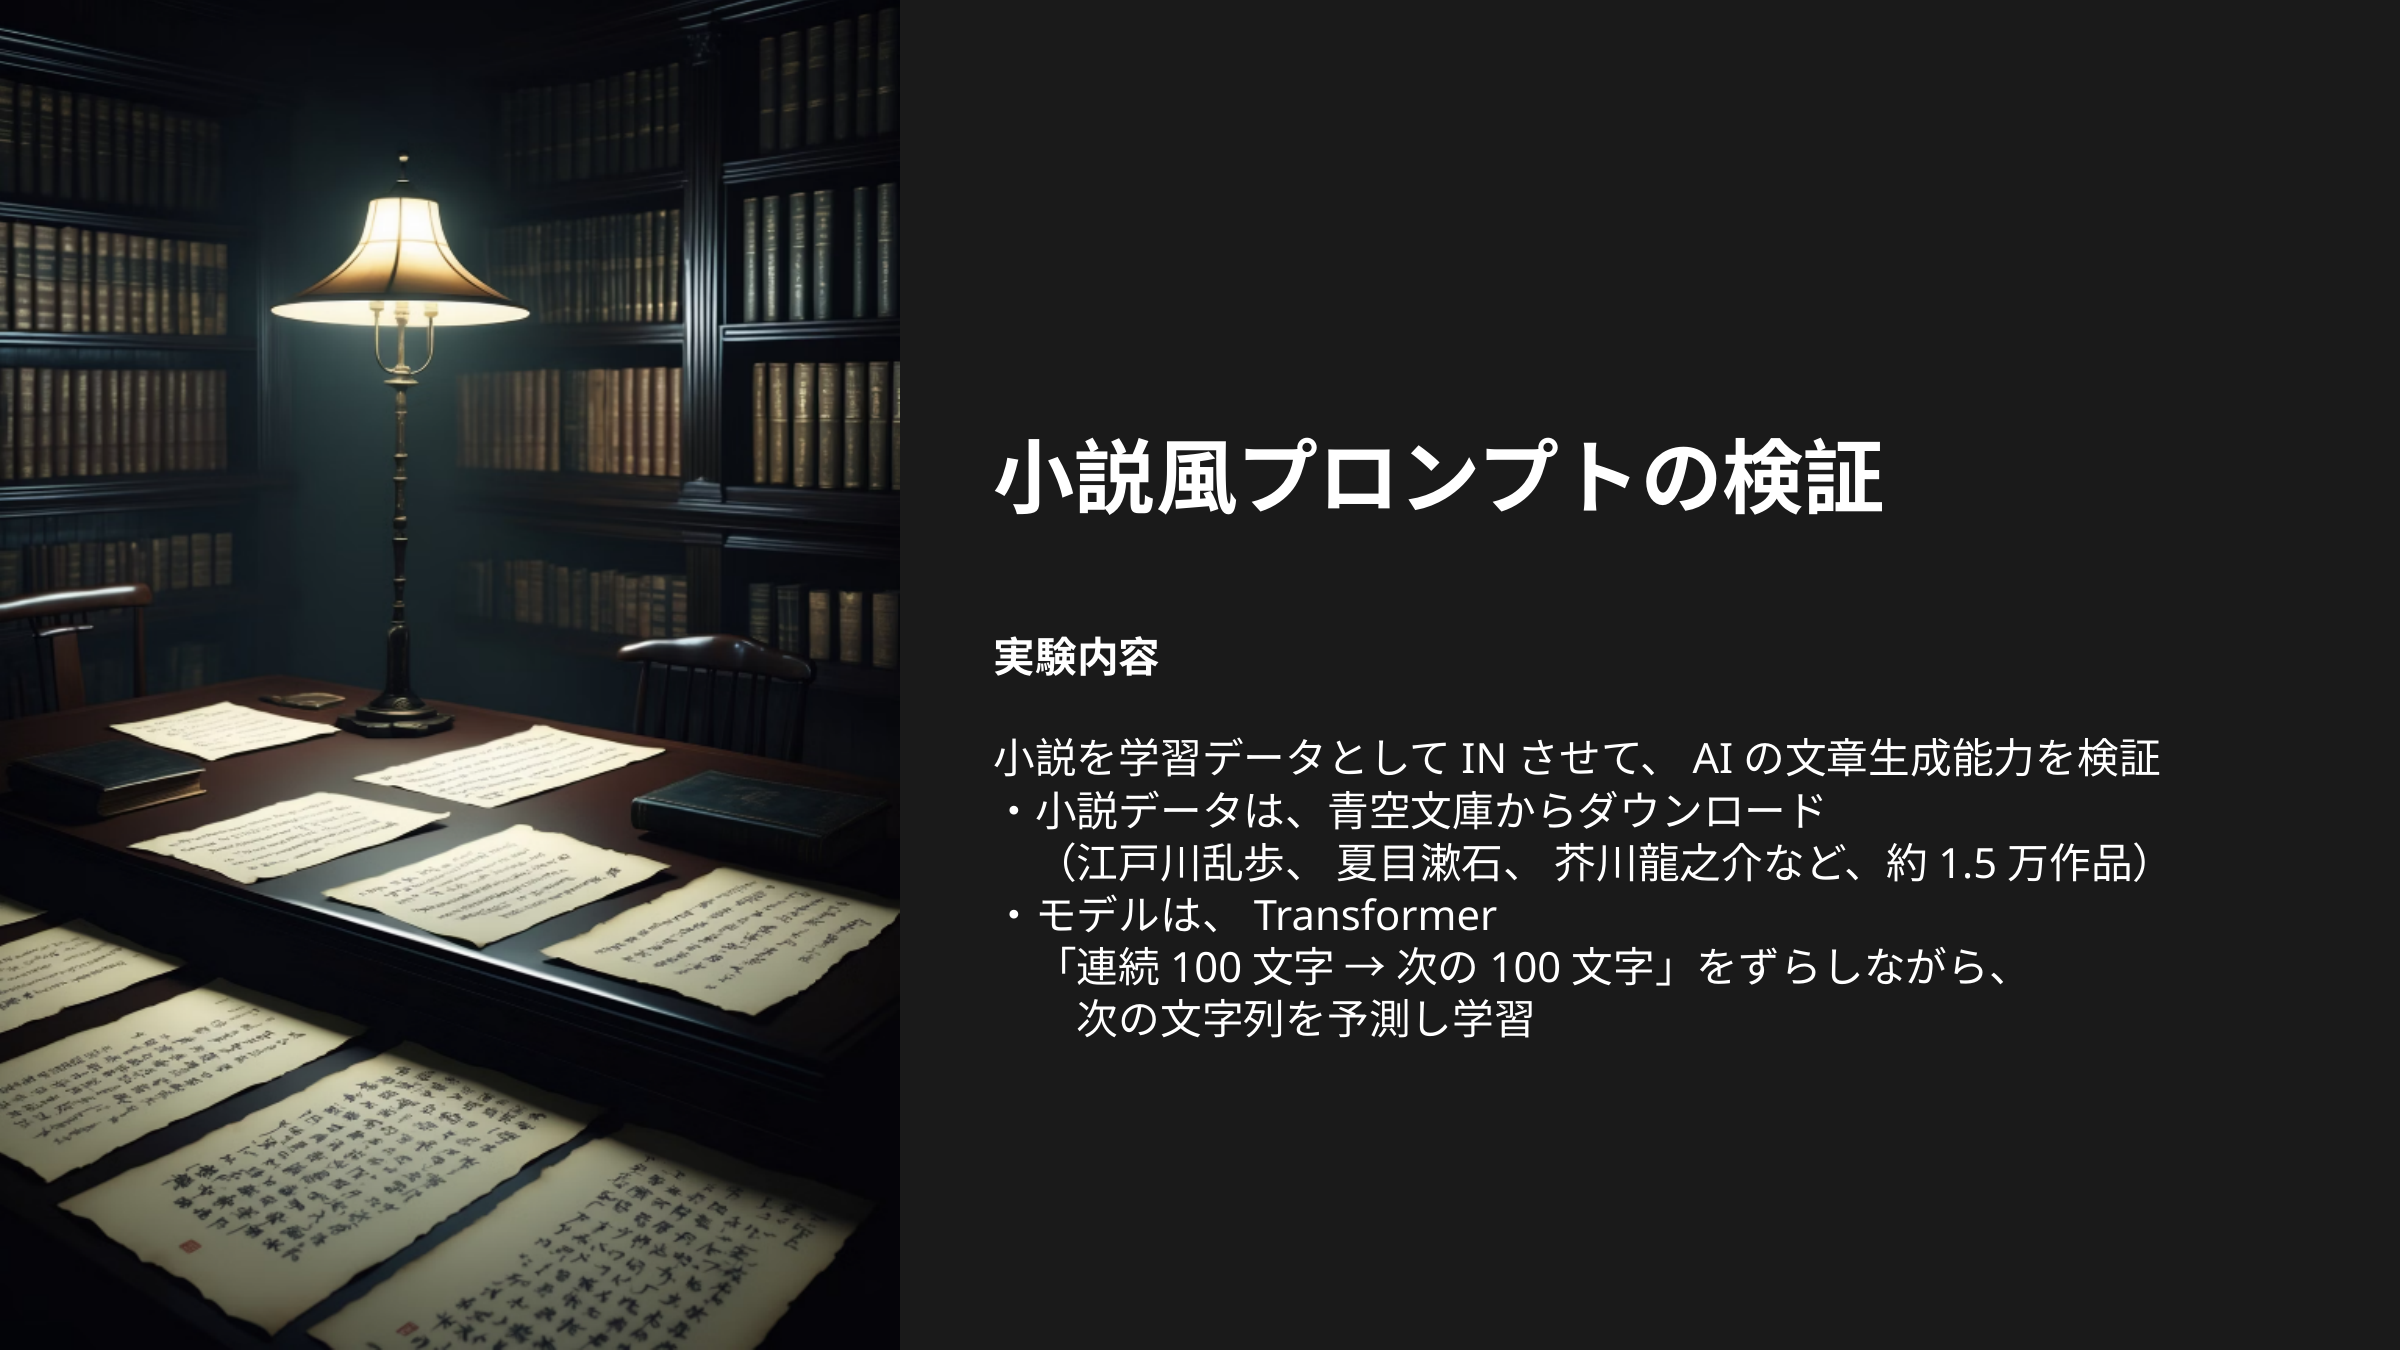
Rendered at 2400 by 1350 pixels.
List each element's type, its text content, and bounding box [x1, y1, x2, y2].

picture [0, 0, 900, 1350]
text_box 小説を学習データとしてINさせて、AIの文章生成能力を検証 ・小説データは、青空文庫からダウンロード （江戸川乱歩、 夏目漱石、 芥川龍之介など、約1.5万作品） ・モデルは、Transformer 「連続100文字 → 次の100文字」をずらしながら、 次の文字列を予測し学習 [993, 730, 2346, 1248]
text_box 実験内容 [993, 630, 1401, 682]
text_box 小説風プロンプトの検証 [993, 423, 1887, 525]
